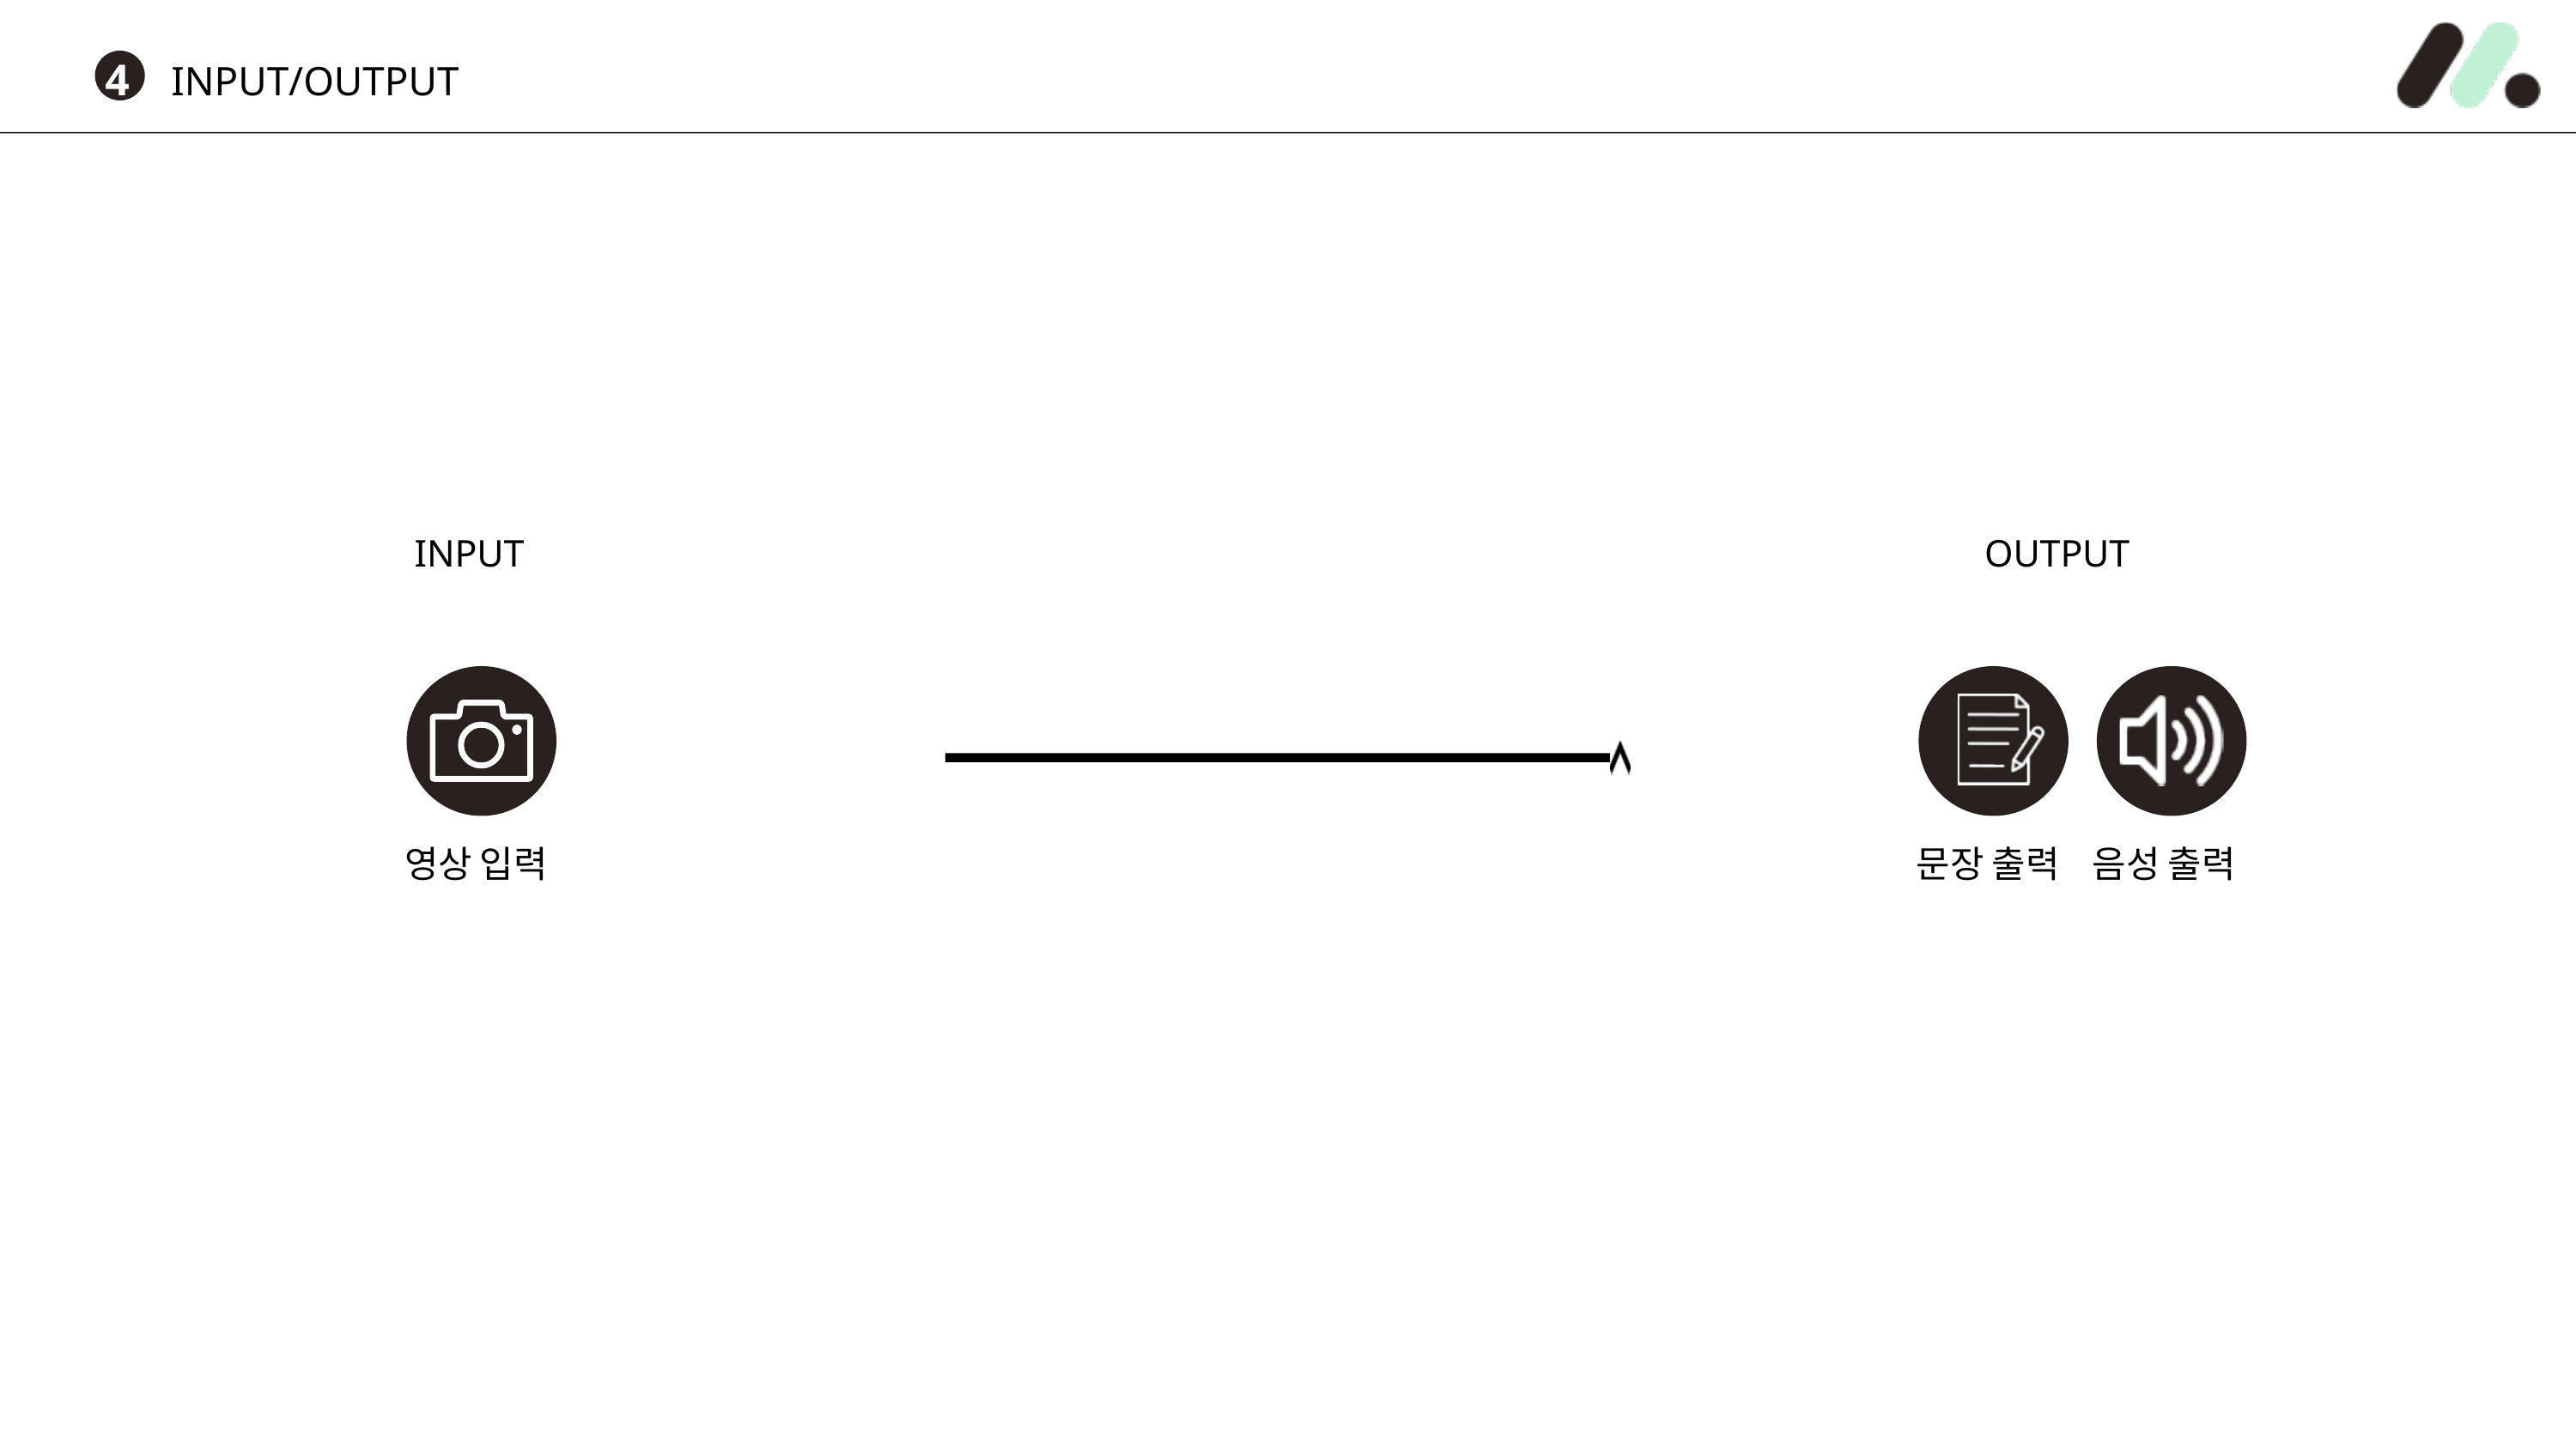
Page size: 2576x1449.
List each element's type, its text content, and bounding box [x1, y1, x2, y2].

text_box OUTPUT [1984, 523, 2179, 574]
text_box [94, 50, 145, 101]
text_box INPUT [414, 523, 559, 574]
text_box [945, 740, 1631, 775]
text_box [404, 665, 559, 882]
text_box INPUT/OUTPUT [171, 47, 992, 104]
text_box [2397, 22, 2541, 108]
text_box 4 [104, 45, 131, 49]
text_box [1916, 665, 2247, 882]
